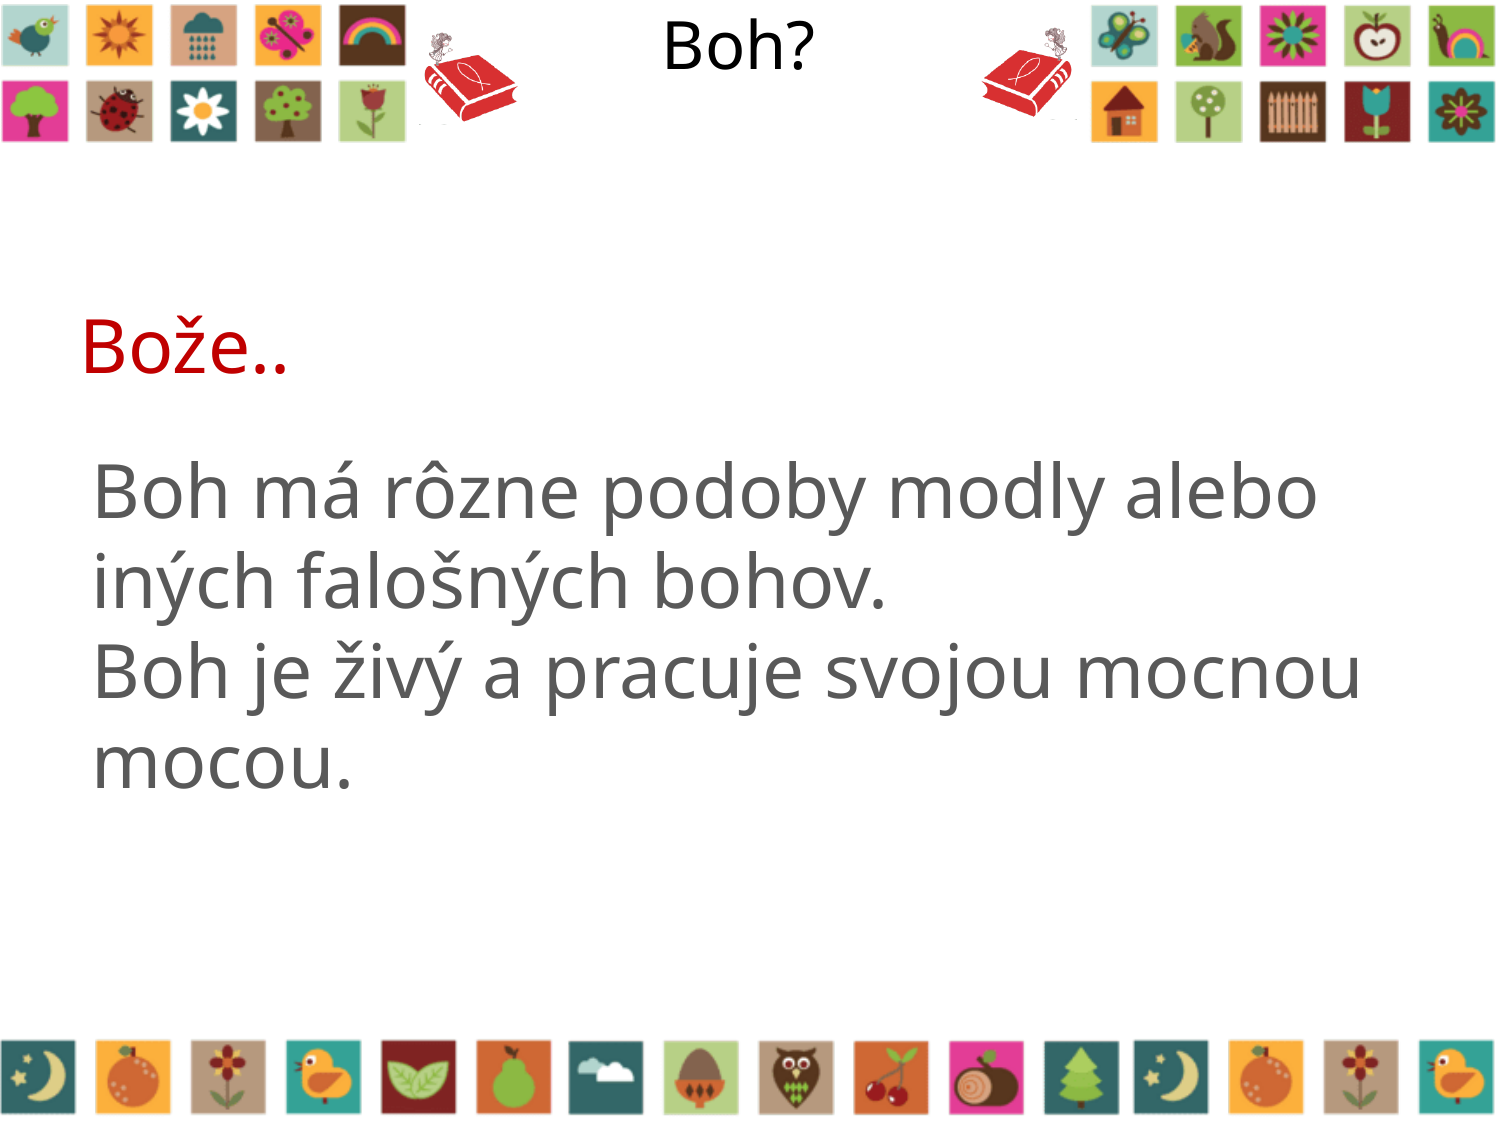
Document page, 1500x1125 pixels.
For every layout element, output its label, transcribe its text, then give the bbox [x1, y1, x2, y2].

picture [950, 3, 1500, 150]
picture [0, 3, 550, 150]
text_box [0, 1028, 1500, 1118]
text_box Boh má rôzne podoby modly alebo iných falošných bohov. Boh je živý a pracuje svojou mocnou mocou. [76, 436, 1424, 812]
text_box Bože.. [64, 290, 1412, 396]
text_box Boh? [414, 0, 1080, 91]
